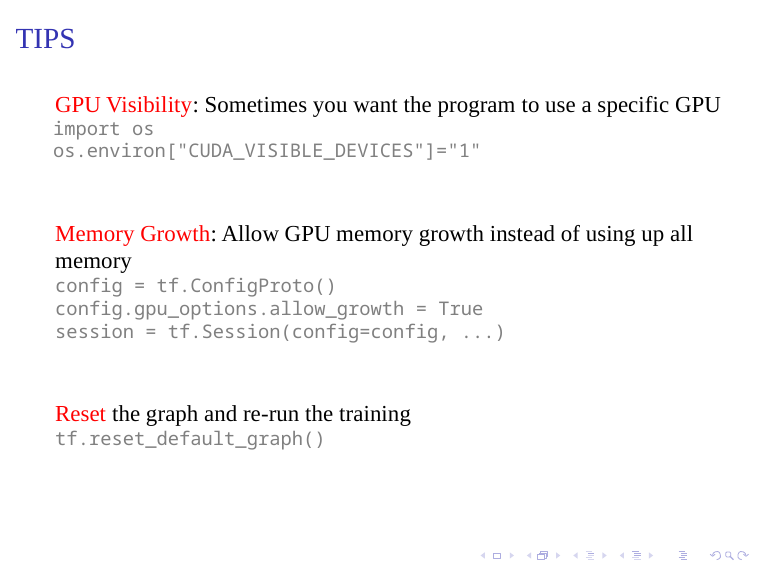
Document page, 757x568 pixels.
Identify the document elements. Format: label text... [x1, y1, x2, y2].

text_box GPU Visibility: Sometimes you want the program to use a specific GPU import os os.environ["CUDA_VISIBLE_DEVICES"]="1" Memory Growth: Allow GPU memory growth instead of using up all memory config = tf.ConfigProto() config.gpu_options.allow_growth = True session = tf.Session(config=config, ...) Reset the graph and re-run the training tf.reset_default_graph() [53, 88, 729, 450]
title TIPS [15, 19, 741, 56]
